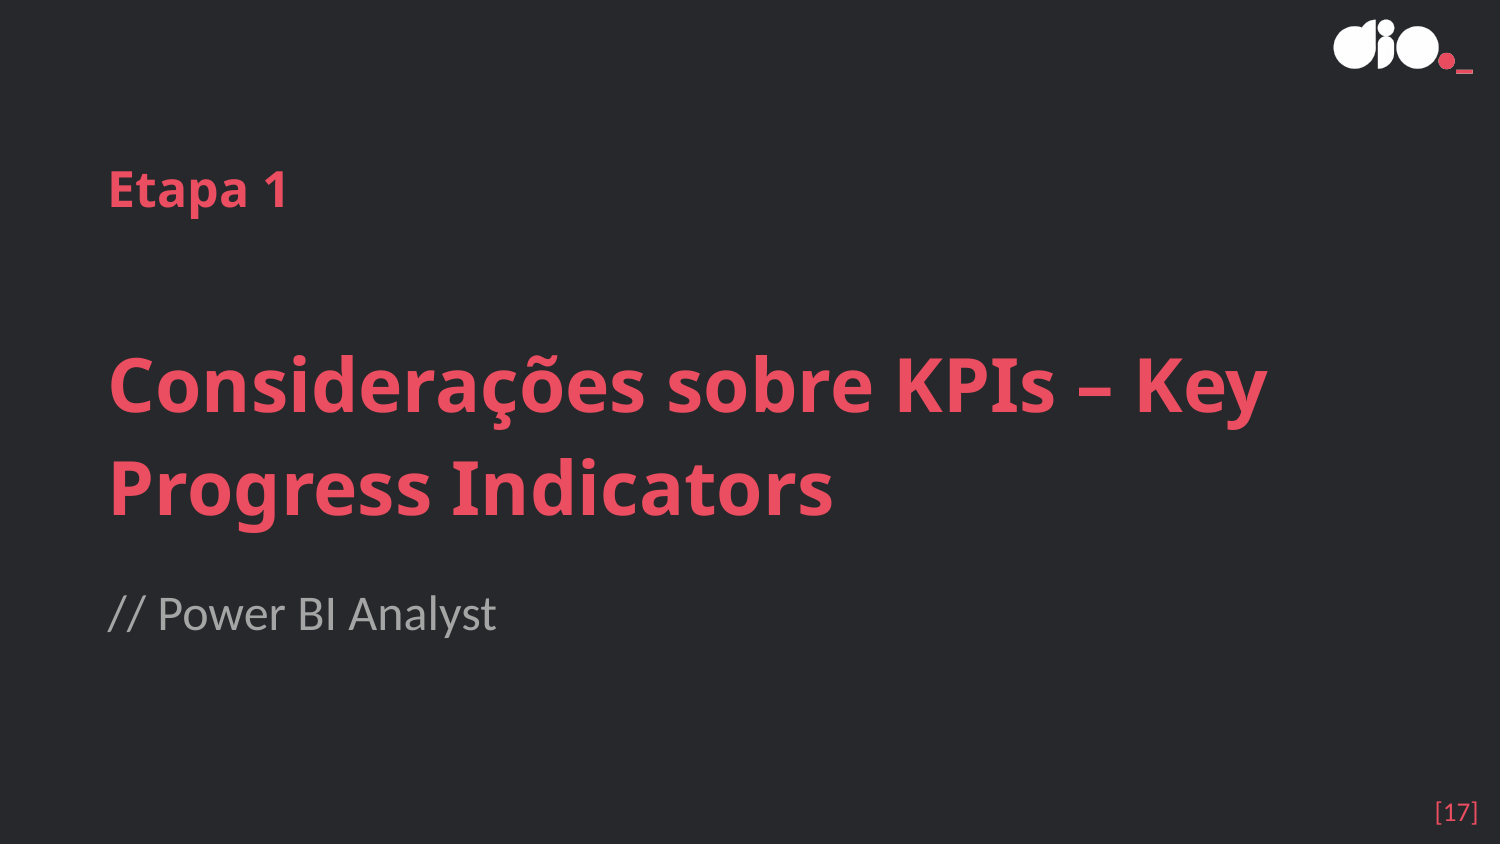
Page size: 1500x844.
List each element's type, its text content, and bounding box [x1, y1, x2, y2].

text_box Etapa 1 [92, 142, 1309, 223]
text_box Considerações sobre KPIs – Key Progress Indicators [92, 309, 1389, 558]
picture [1332, 19, 1474, 75]
slide_number [17] [1403, 779, 1494, 844]
text_box // Power BI Analyst [92, 558, 1309, 678]
